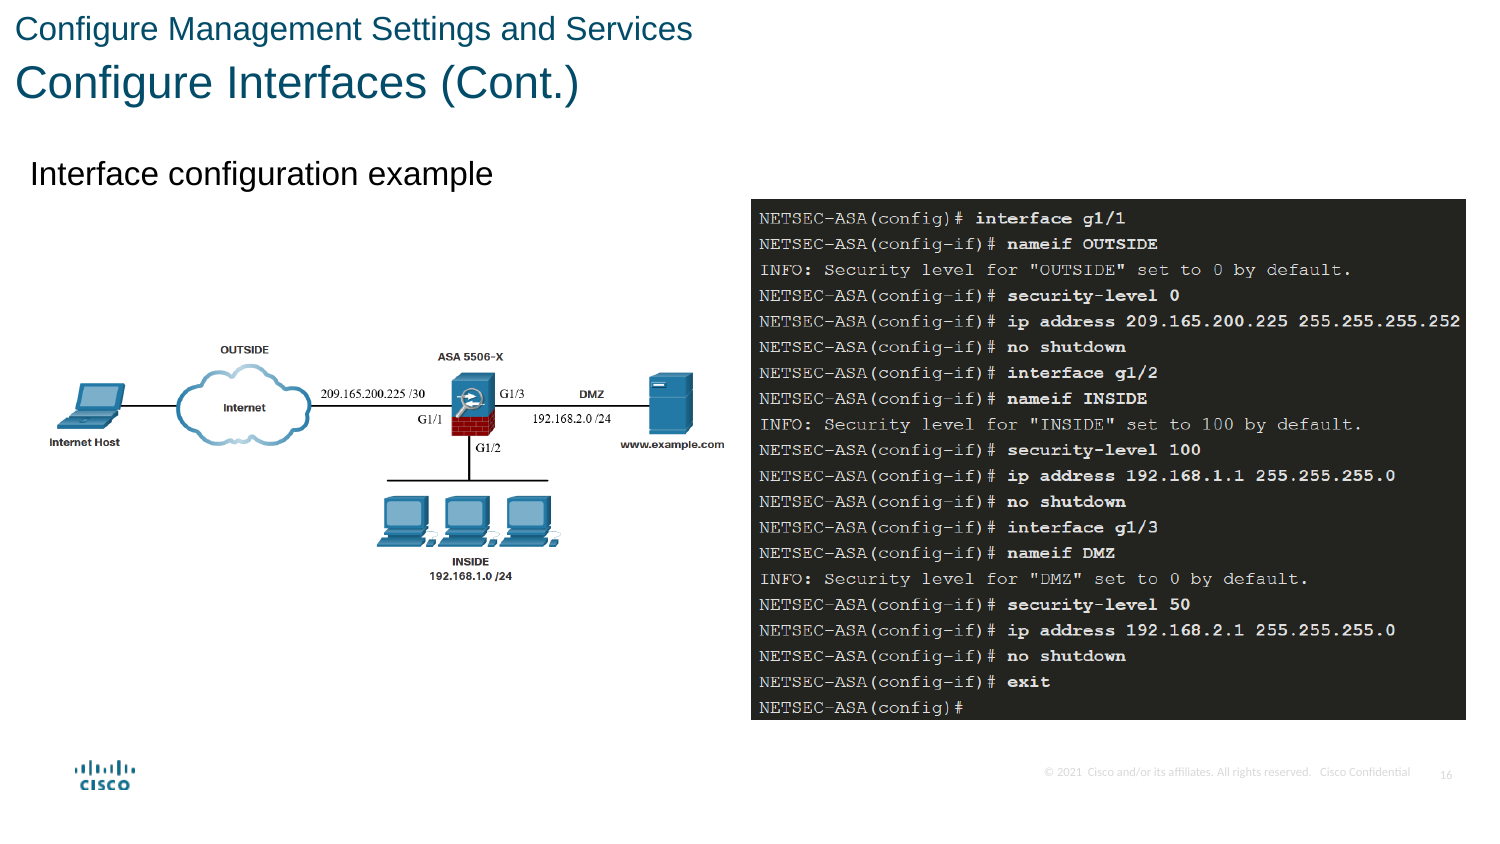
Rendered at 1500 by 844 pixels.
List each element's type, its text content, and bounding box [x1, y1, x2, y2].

slide_number 16 [1425, 759, 1500, 797]
picture [751, 199, 1466, 720]
list Configure Interfaces (Cont.) [0, 45, 1500, 195]
text_box Interface configuration example [14, 144, 1485, 199]
picture [31, 317, 733, 595]
list Configure Management Settings and Services [0, 0, 1500, 45]
picture [75, 759, 135, 790]
